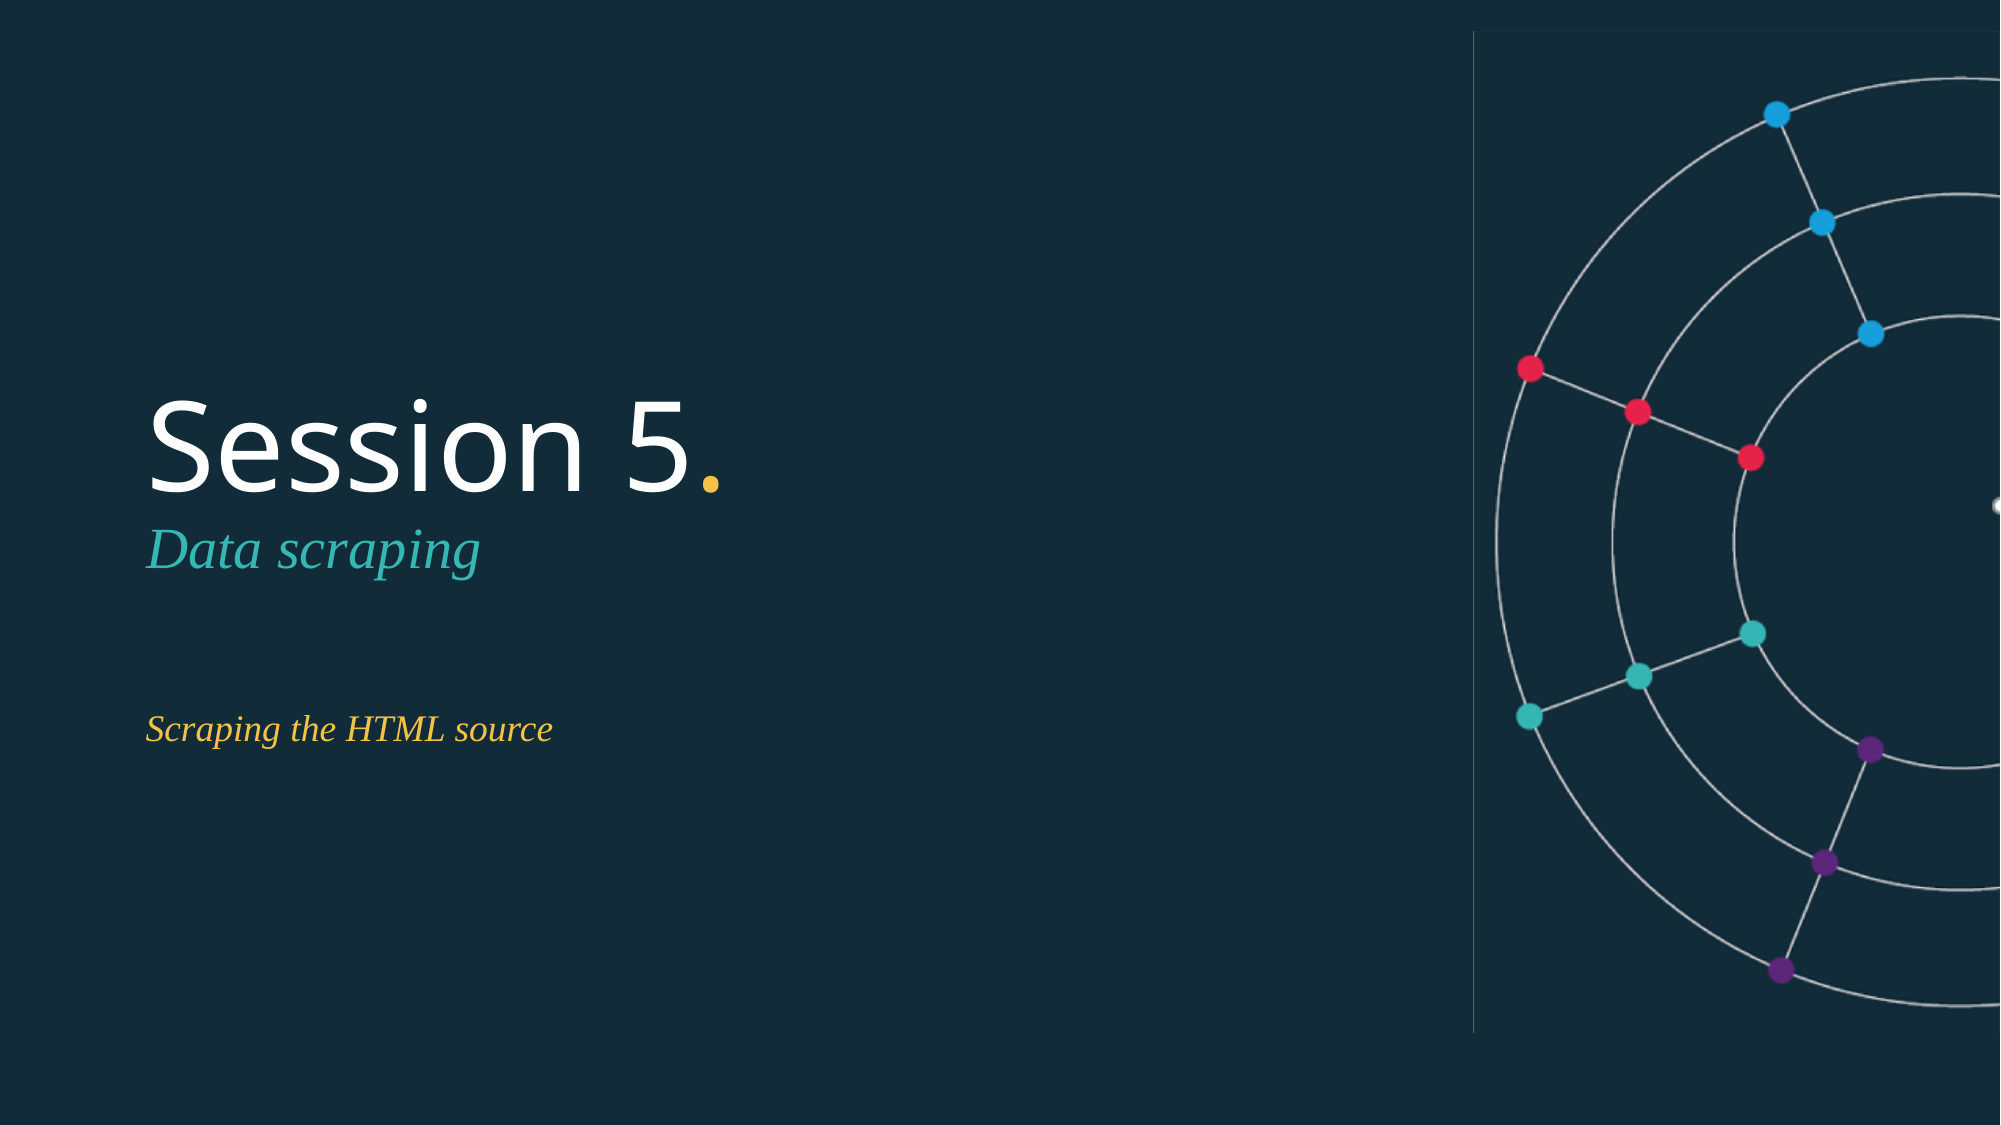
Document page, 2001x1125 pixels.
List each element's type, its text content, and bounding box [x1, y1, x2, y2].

picture [1473, 30, 2000, 1033]
title Session 5. Data scraping [130, 196, 1473, 589]
text_box Scraping the HTML source [130, 702, 1132, 758]
